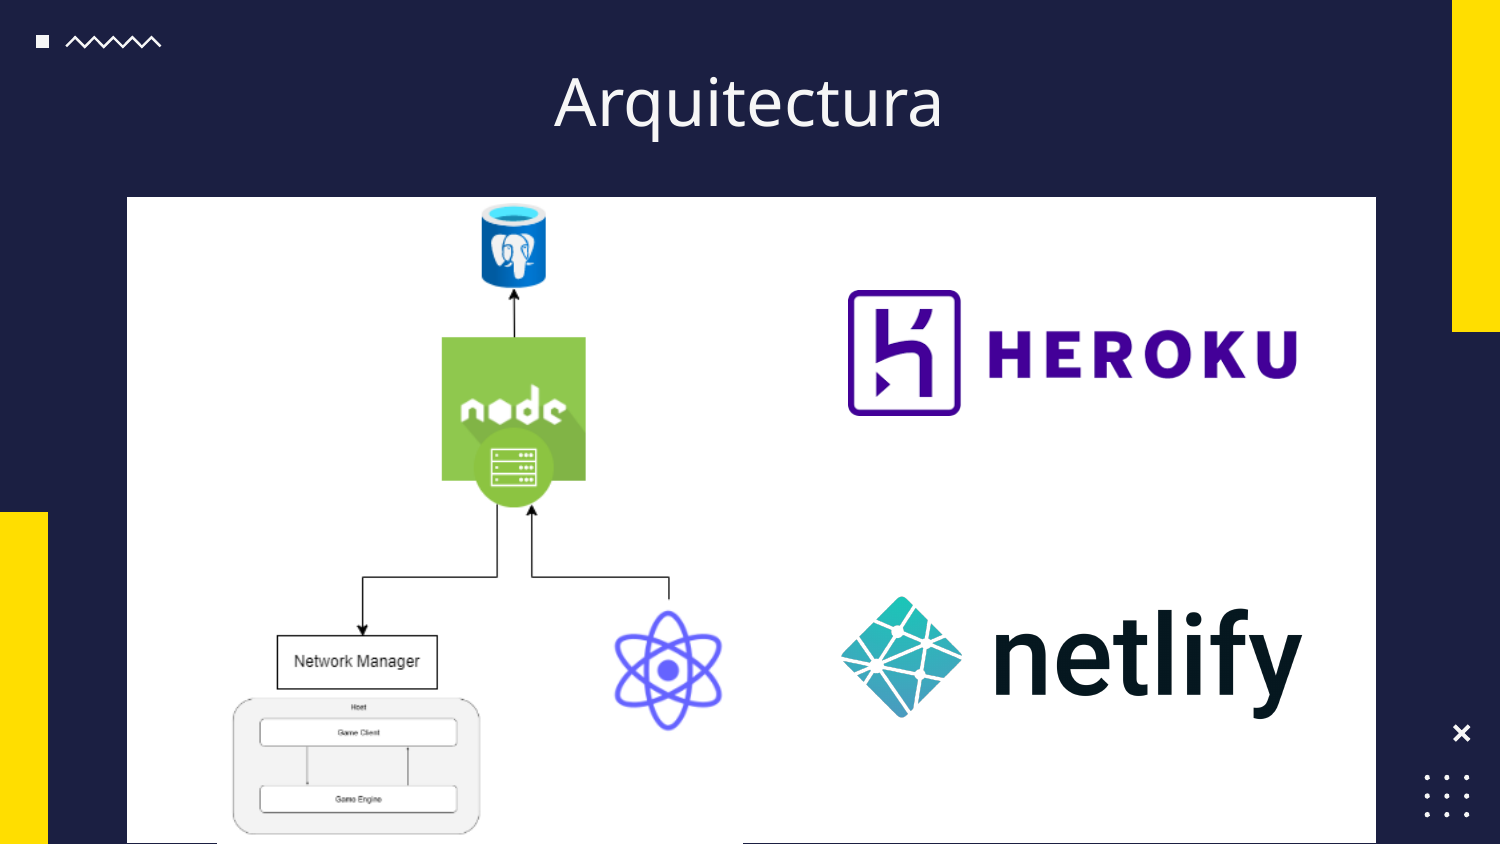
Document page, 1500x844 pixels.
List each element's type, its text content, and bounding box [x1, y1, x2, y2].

text_box [126, 196, 1377, 844]
picture [841, 593, 1303, 720]
picture [847, 289, 1297, 416]
picture [217, 203, 743, 844]
title Arquitectura [116, 44, 1383, 156]
